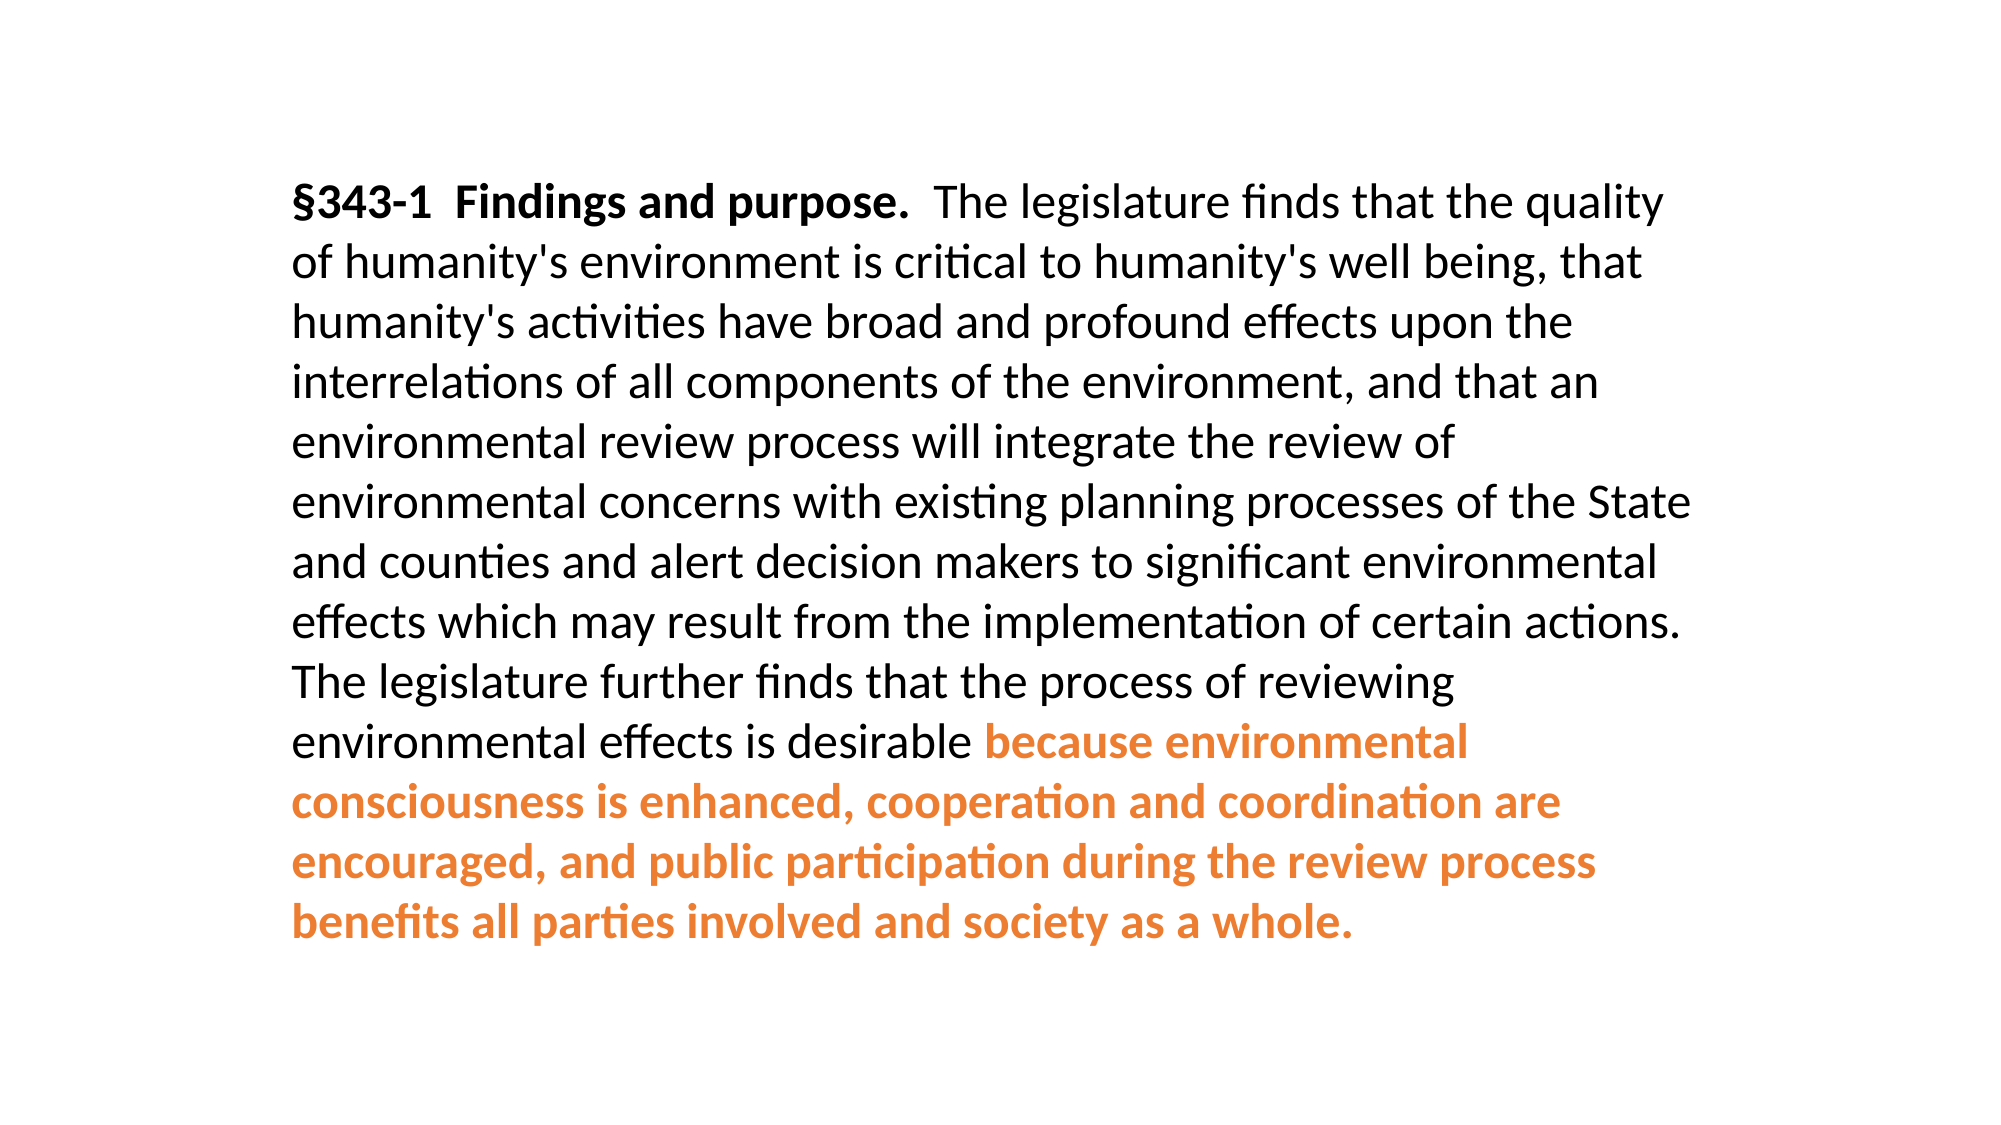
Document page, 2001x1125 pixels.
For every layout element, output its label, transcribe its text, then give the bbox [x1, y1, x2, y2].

text_box §343-1 Findings and purpose. The legislature finds that the quality of humanity's environment is critical to humanity's well being, that humanity's activities have broad and profound effects upon the interrelations of all components of the environment, and that an environmental review process will integrate the review of environmental concerns with existing planning processes of the State and counties and alert decision makers to significant environmental effects which may result from the implementation of certain actions. The legislature further finds that the process of reviewing environmental effects is desirable because environmental consciousness is enhanced, cooperation and coordination are encouraged, and public participation during the review process benefits all parties involved and society as a whole. [276, 161, 1724, 956]
